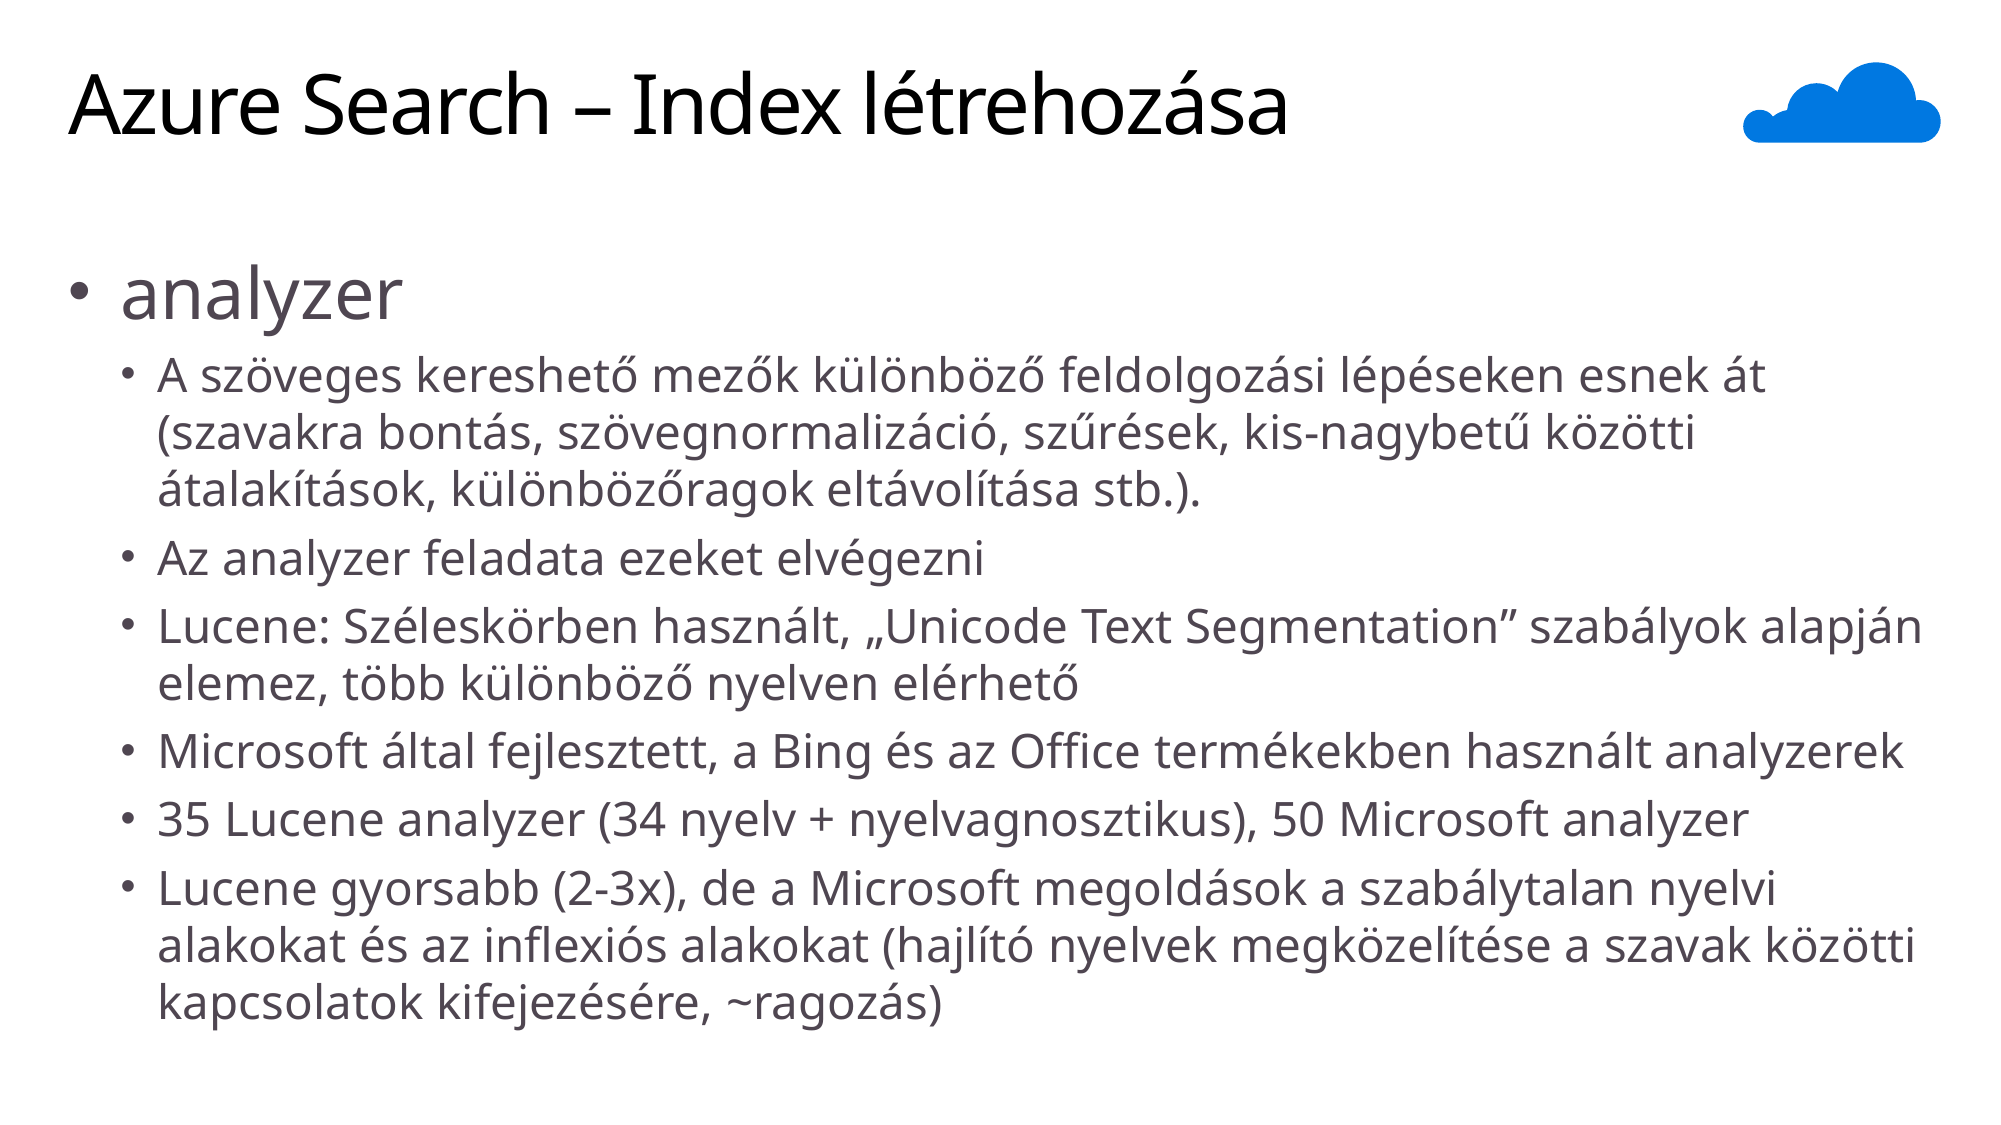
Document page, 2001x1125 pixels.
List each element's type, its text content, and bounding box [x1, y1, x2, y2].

list analyzer A szöveges kereshető mezők különböző feldolgozási lépéseken esnek át (szavakra bontás, szövegnormalizáció, szűrések, kis-nagybetű közötti átalakítások, különbözőragok eltávolítása stb.). Az analyzer feladata ezeket elvégezni Lucene: Széleskörben használt, „Unicode Text Segmentation” szabályok alapján elemez, több különböző nyelven elérhető Microsoft által fejlesztett, a Bing és az Office termékekben használt analyzerek 35 Lucene analyzer (34 nyelv + nyelvagnosztikus), 50 Microsoft analyzer Lucene gyorsabb (2-3x), de a Microsoft megoldások a szabálytalan nyelvi alakokat és az inflexiós alakokat (hajlító nyelvek megközelítése a szavak közötti kapcsolatok kifejezésére, ~ragozás) [44, 232, 1957, 1098]
title Azure Search – Index létrehozása [44, 47, 1957, 196]
